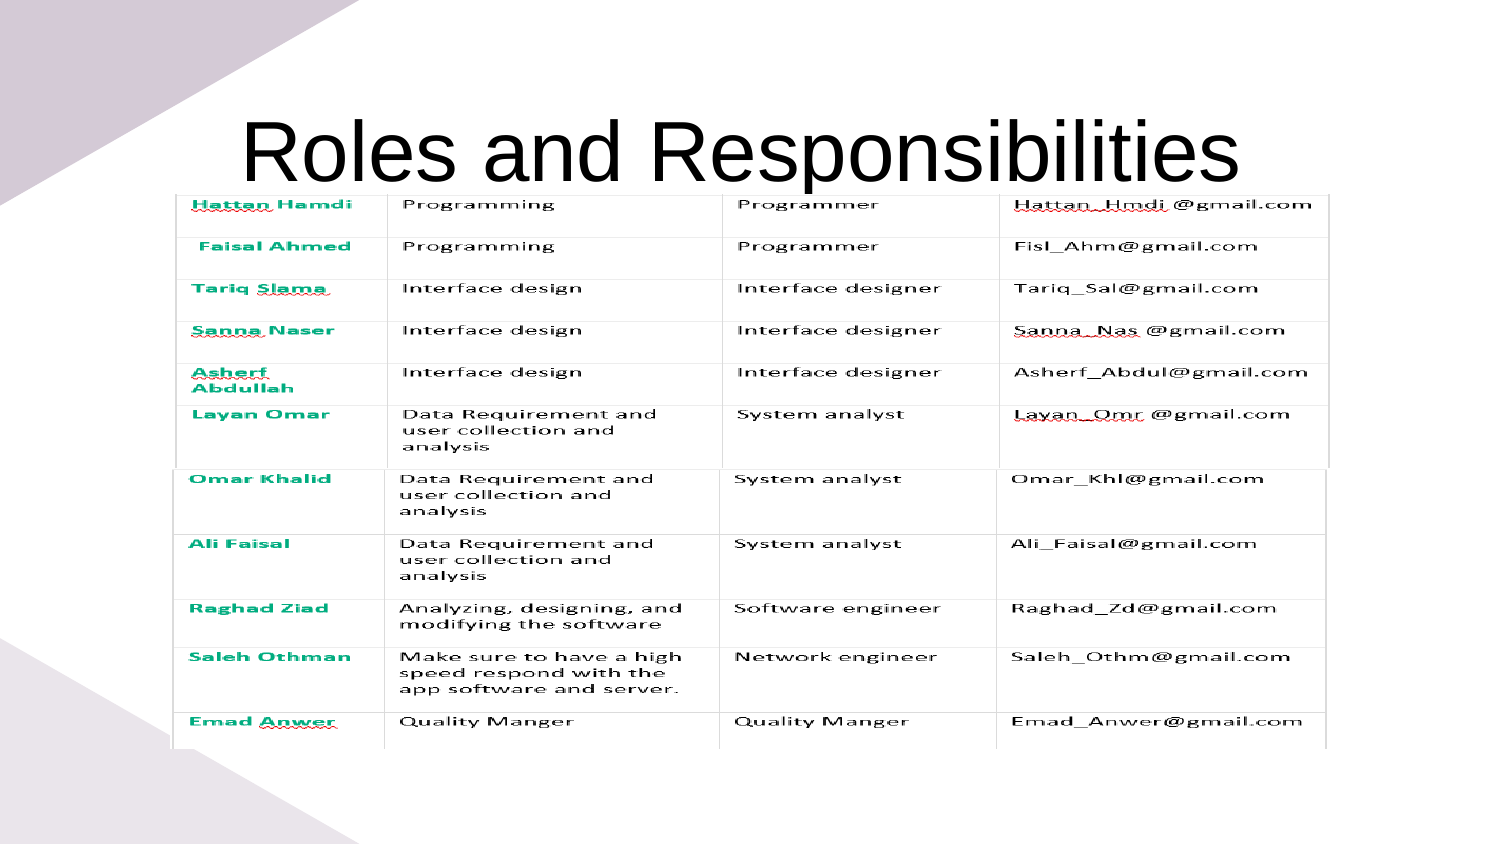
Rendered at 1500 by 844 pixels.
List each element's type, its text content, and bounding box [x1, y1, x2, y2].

picture [170, 193, 1333, 749]
title Roles and Responsibilities [88, 80, 1418, 175]
